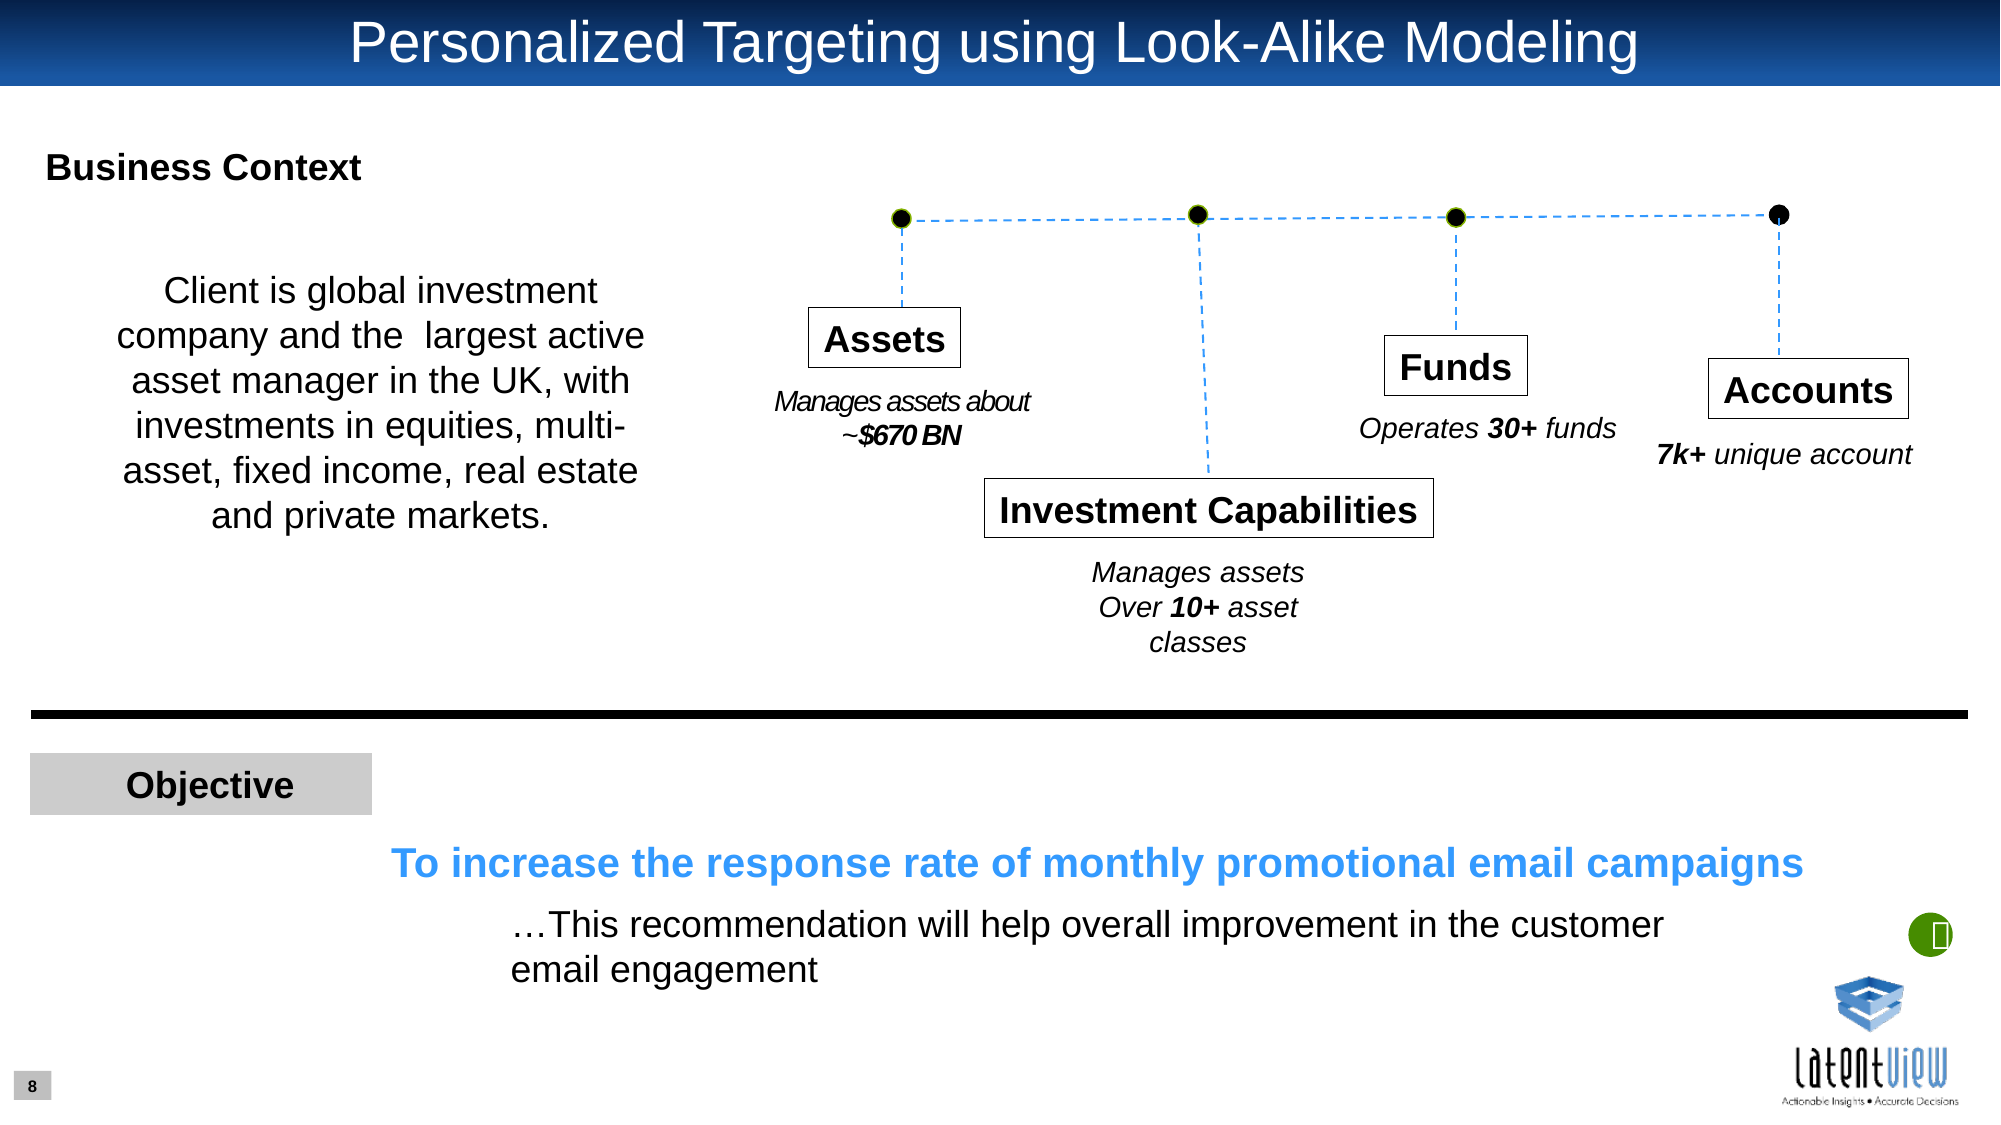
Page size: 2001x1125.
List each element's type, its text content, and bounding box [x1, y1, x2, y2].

text_box Funds [1384, 335, 1528, 396]
text_box Client is global investment company and the largest active asset manager in the UK, with investments in equities, multi-asset, fixed income, real estate and private markets. [74, 258, 687, 543]
text_box Investment Capabilities [984, 478, 1434, 538]
text_box [1187, 204, 1209, 215]
title Personalized Targeting using Look-Alike Modeling [98, 9, 1894, 77]
text_box To increase the response rate of monthly promotional email campaigns [376, 828, 1920, 894]
text_box Business Context [30, 136, 450, 196]
text_box Accounts [1708, 358, 1909, 419]
text_box 7k+ unique account [1594, 428, 1984, 478]
text_box Operates 30+ funds [1331, 401, 1646, 452]
text_box Manages assets Over 10+ asset classes [1058, 545, 1339, 666]
text_box …This recommendation will help overall improvement in the customer email engagement [495, 894, 1729, 998]
text_box Manages assets about ~$670 BN [756, 374, 1047, 460]
text_box [1446, 222, 1455, 228]
picture [1754, 959, 1988, 1125]
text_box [902, 215, 1780, 222]
text_box  [1907, 911, 1954, 958]
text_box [30, 753, 377, 815]
text_box [1445, 206, 1467, 215]
text_box [1768, 204, 1790, 226]
text_box Assets [808, 307, 961, 368]
text_box [890, 208, 912, 230]
text_box [1457, 222, 1466, 228]
